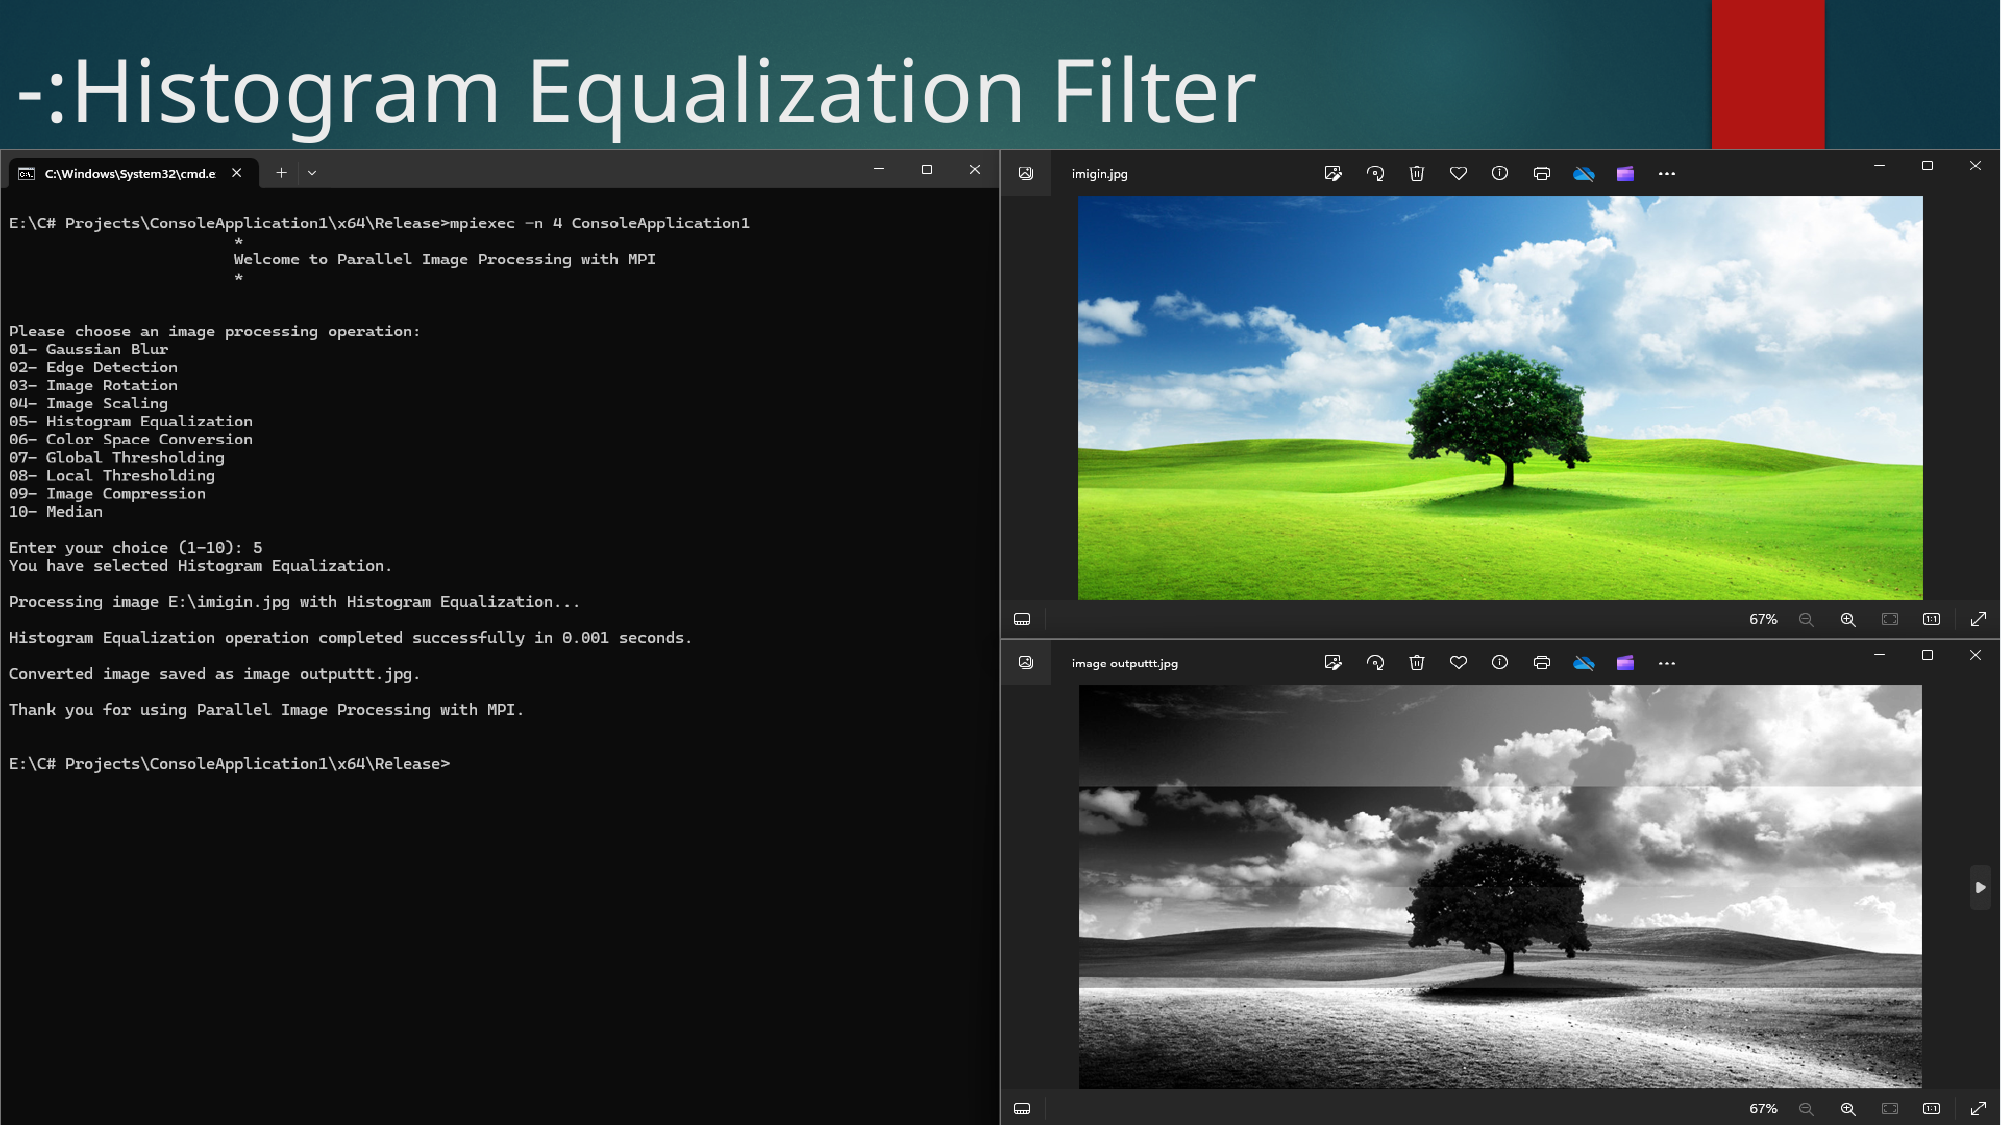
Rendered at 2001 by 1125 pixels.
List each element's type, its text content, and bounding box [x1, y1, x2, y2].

title Histogram Equalization Filter:- [0, 27, 1543, 148]
picture [0, 0, 2000, 1125]
